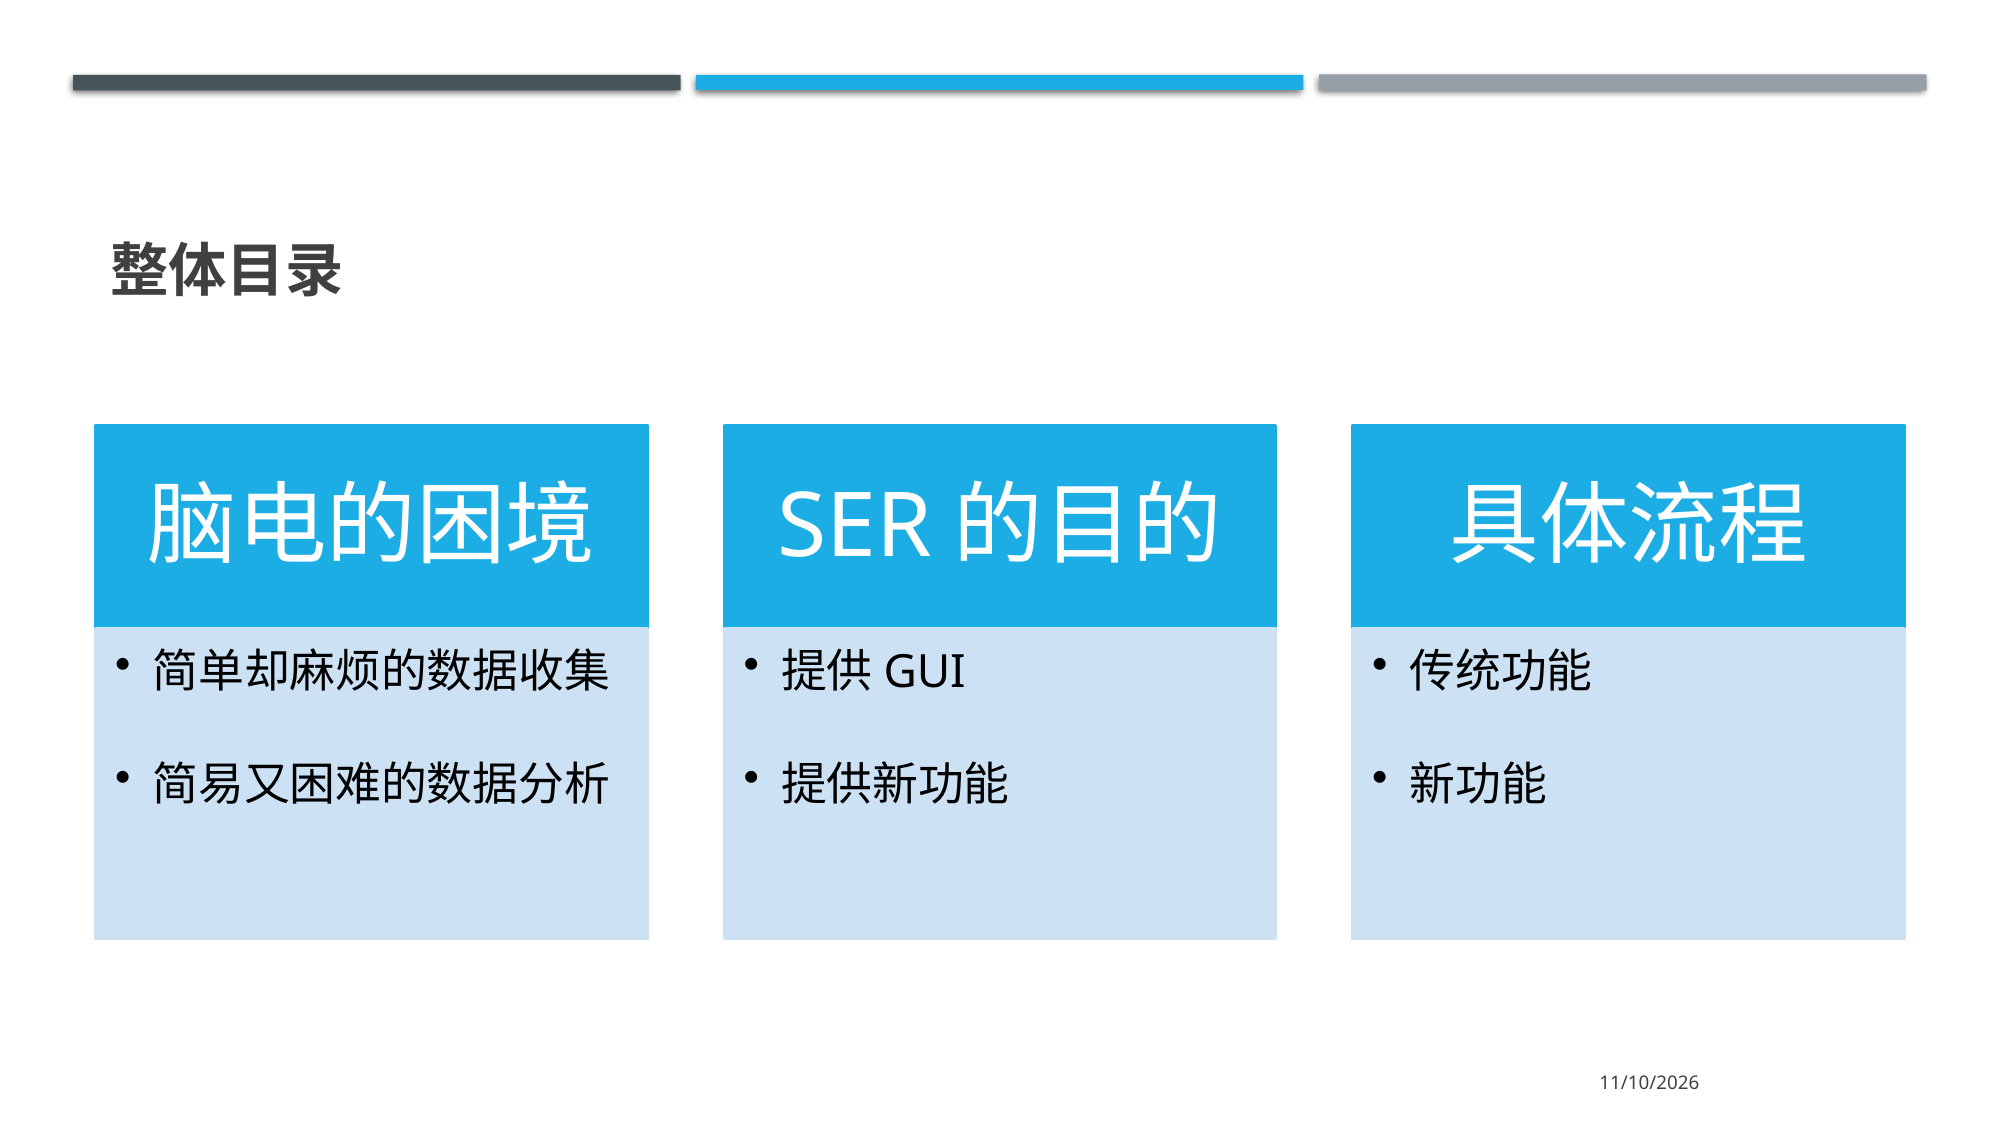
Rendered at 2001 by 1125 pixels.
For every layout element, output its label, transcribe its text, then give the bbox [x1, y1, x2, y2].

text_box 脑电的困境 [94, 424, 649, 627]
text_box SER的目的 [723, 424, 1277, 627]
text_box 传统功能 新功能 [1351, 627, 1906, 940]
text_box 提供GUI 提供新功能 [723, 627, 1277, 940]
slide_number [1247, 1053, 1715, 1114]
text_box 具体流程 [1351, 424, 1906, 627]
text_box 简单却麻烦的数据收集 简易又困难的数据分析 [94, 627, 649, 940]
title 整体目录 [95, 115, 1905, 311]
